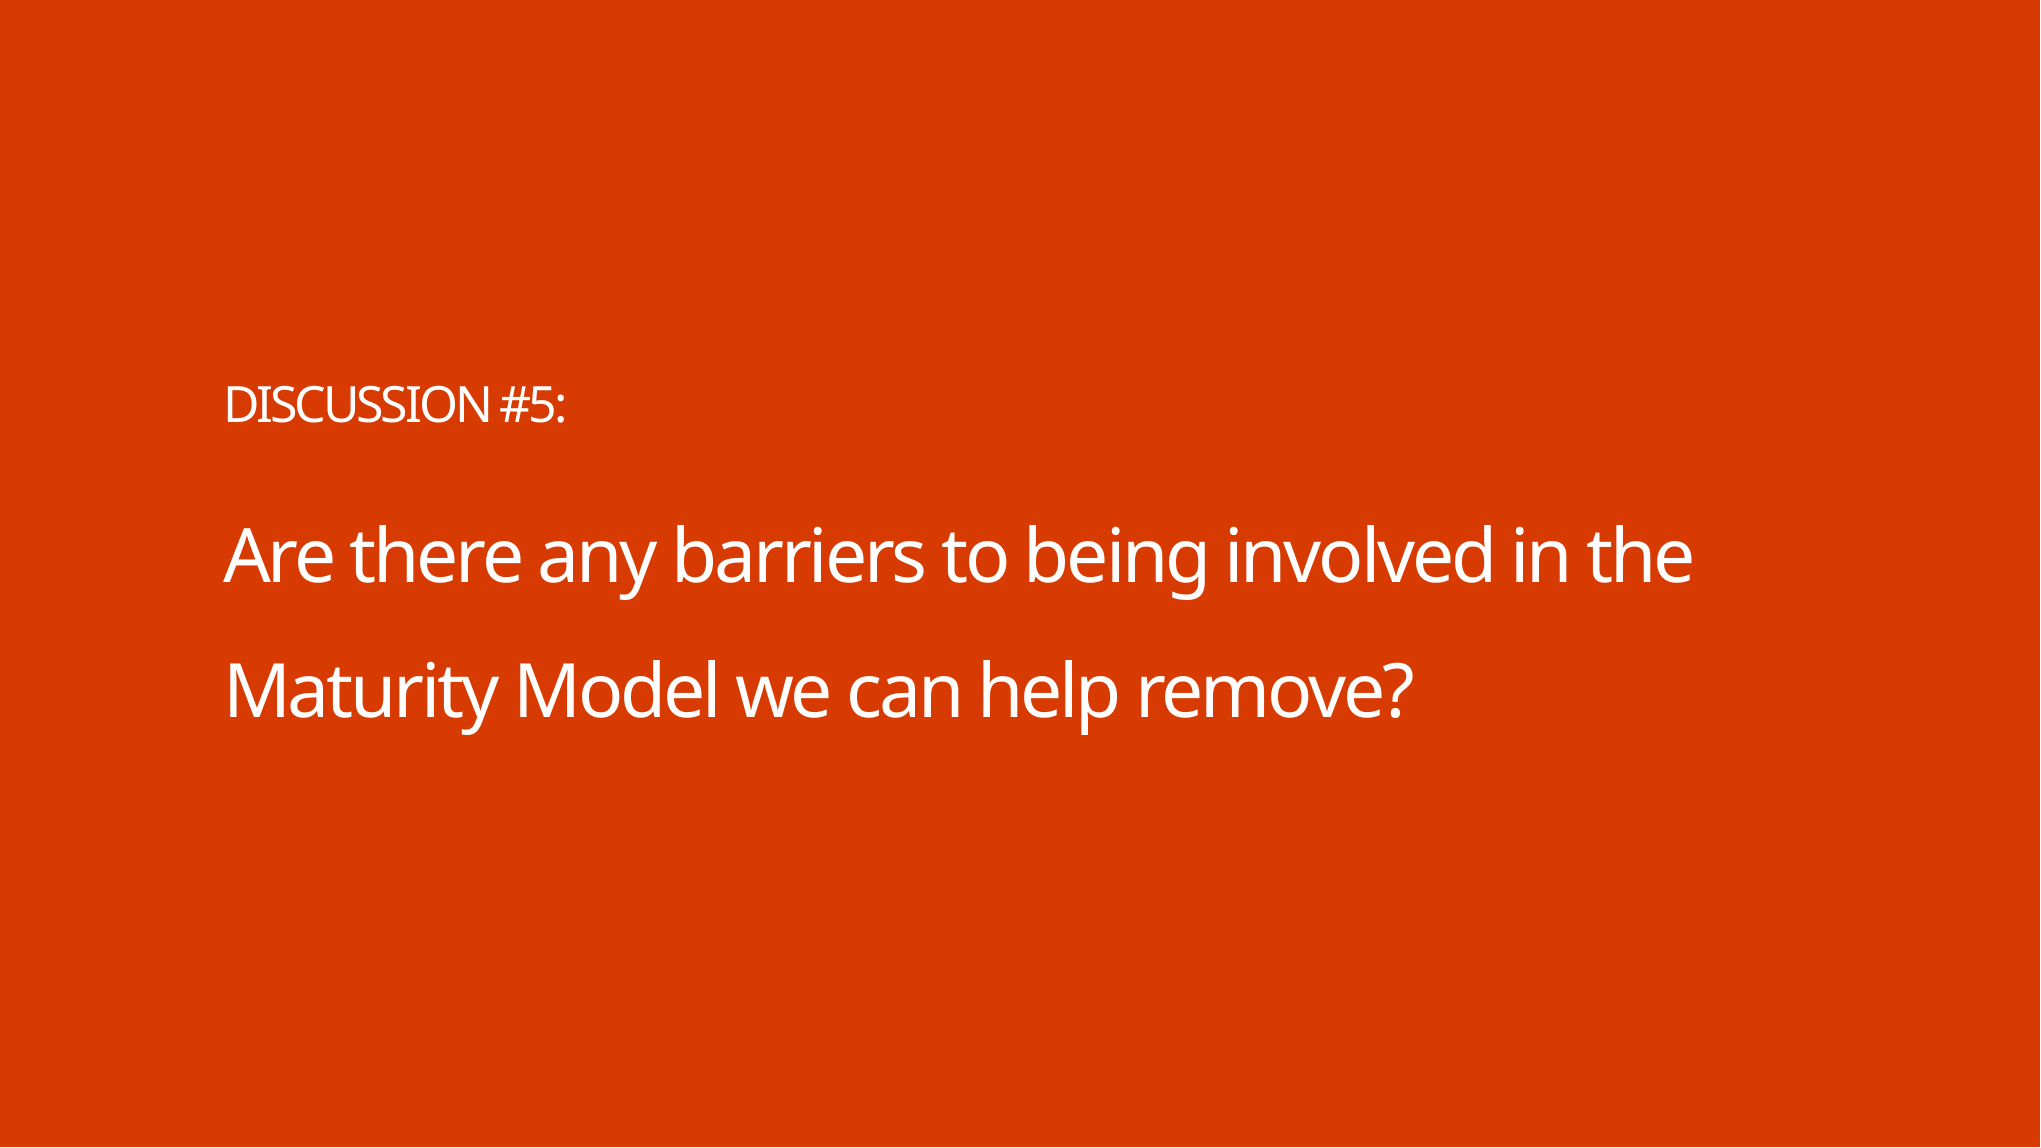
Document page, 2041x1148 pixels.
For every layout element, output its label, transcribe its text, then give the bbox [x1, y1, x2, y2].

title DISCUSSION #5: [223, 365, 2041, 428]
text_box Are there any barriers to being involved in the Maturity Model we can help remove? [223, 462, 1876, 564]
